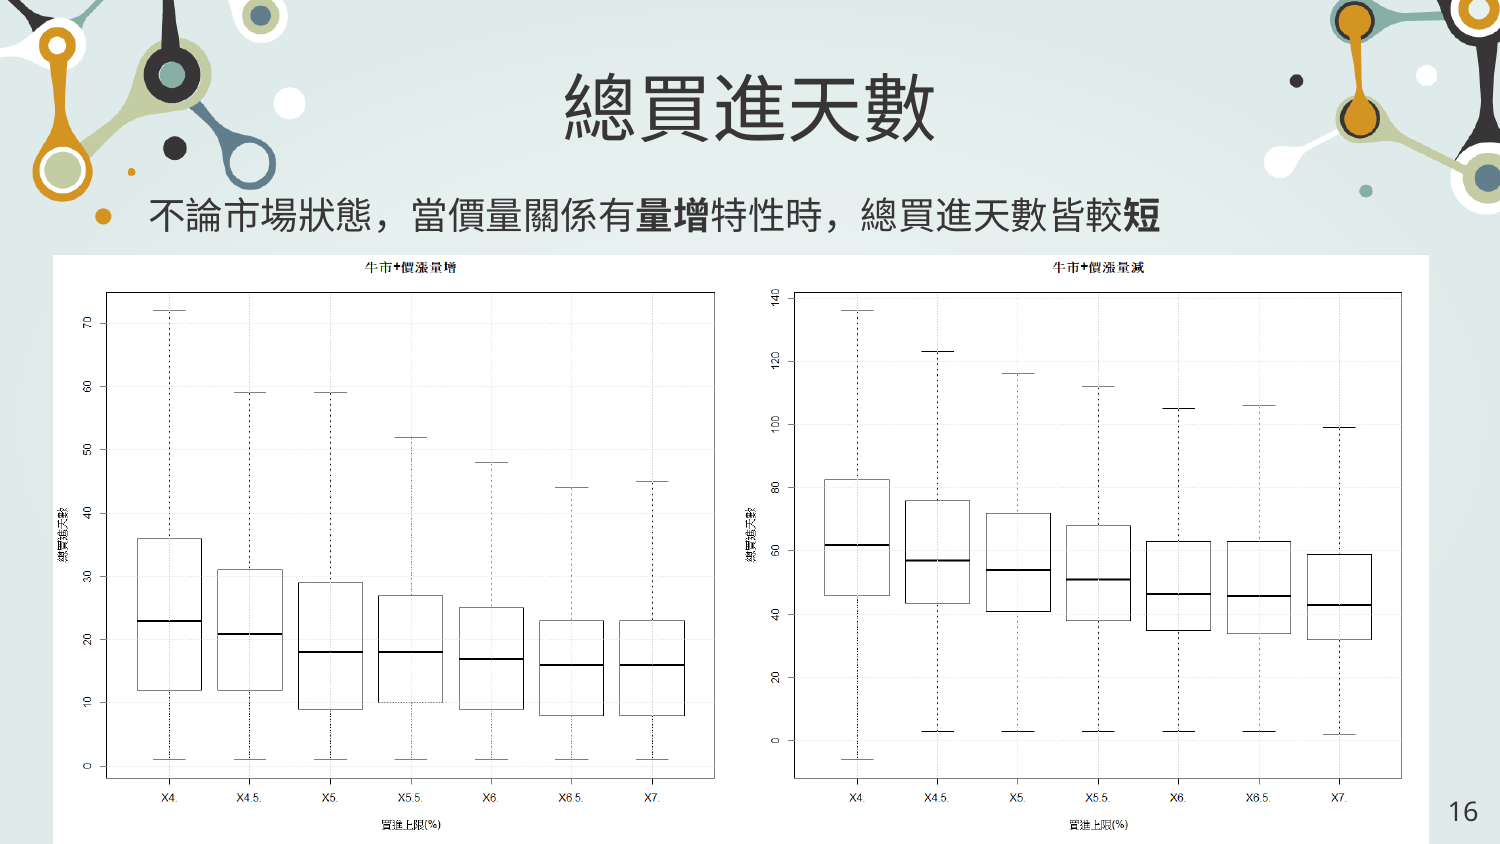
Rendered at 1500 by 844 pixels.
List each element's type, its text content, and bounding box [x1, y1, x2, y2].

title 總買進天數 [397, 46, 1103, 109]
slide_number 16 [1435, 779, 1494, 844]
picture [0, 0, 1500, 844]
subtitle 不論市場狀態，當價量關係有量增特性時，總買進天數皆較短 [58, 109, 1415, 254]
